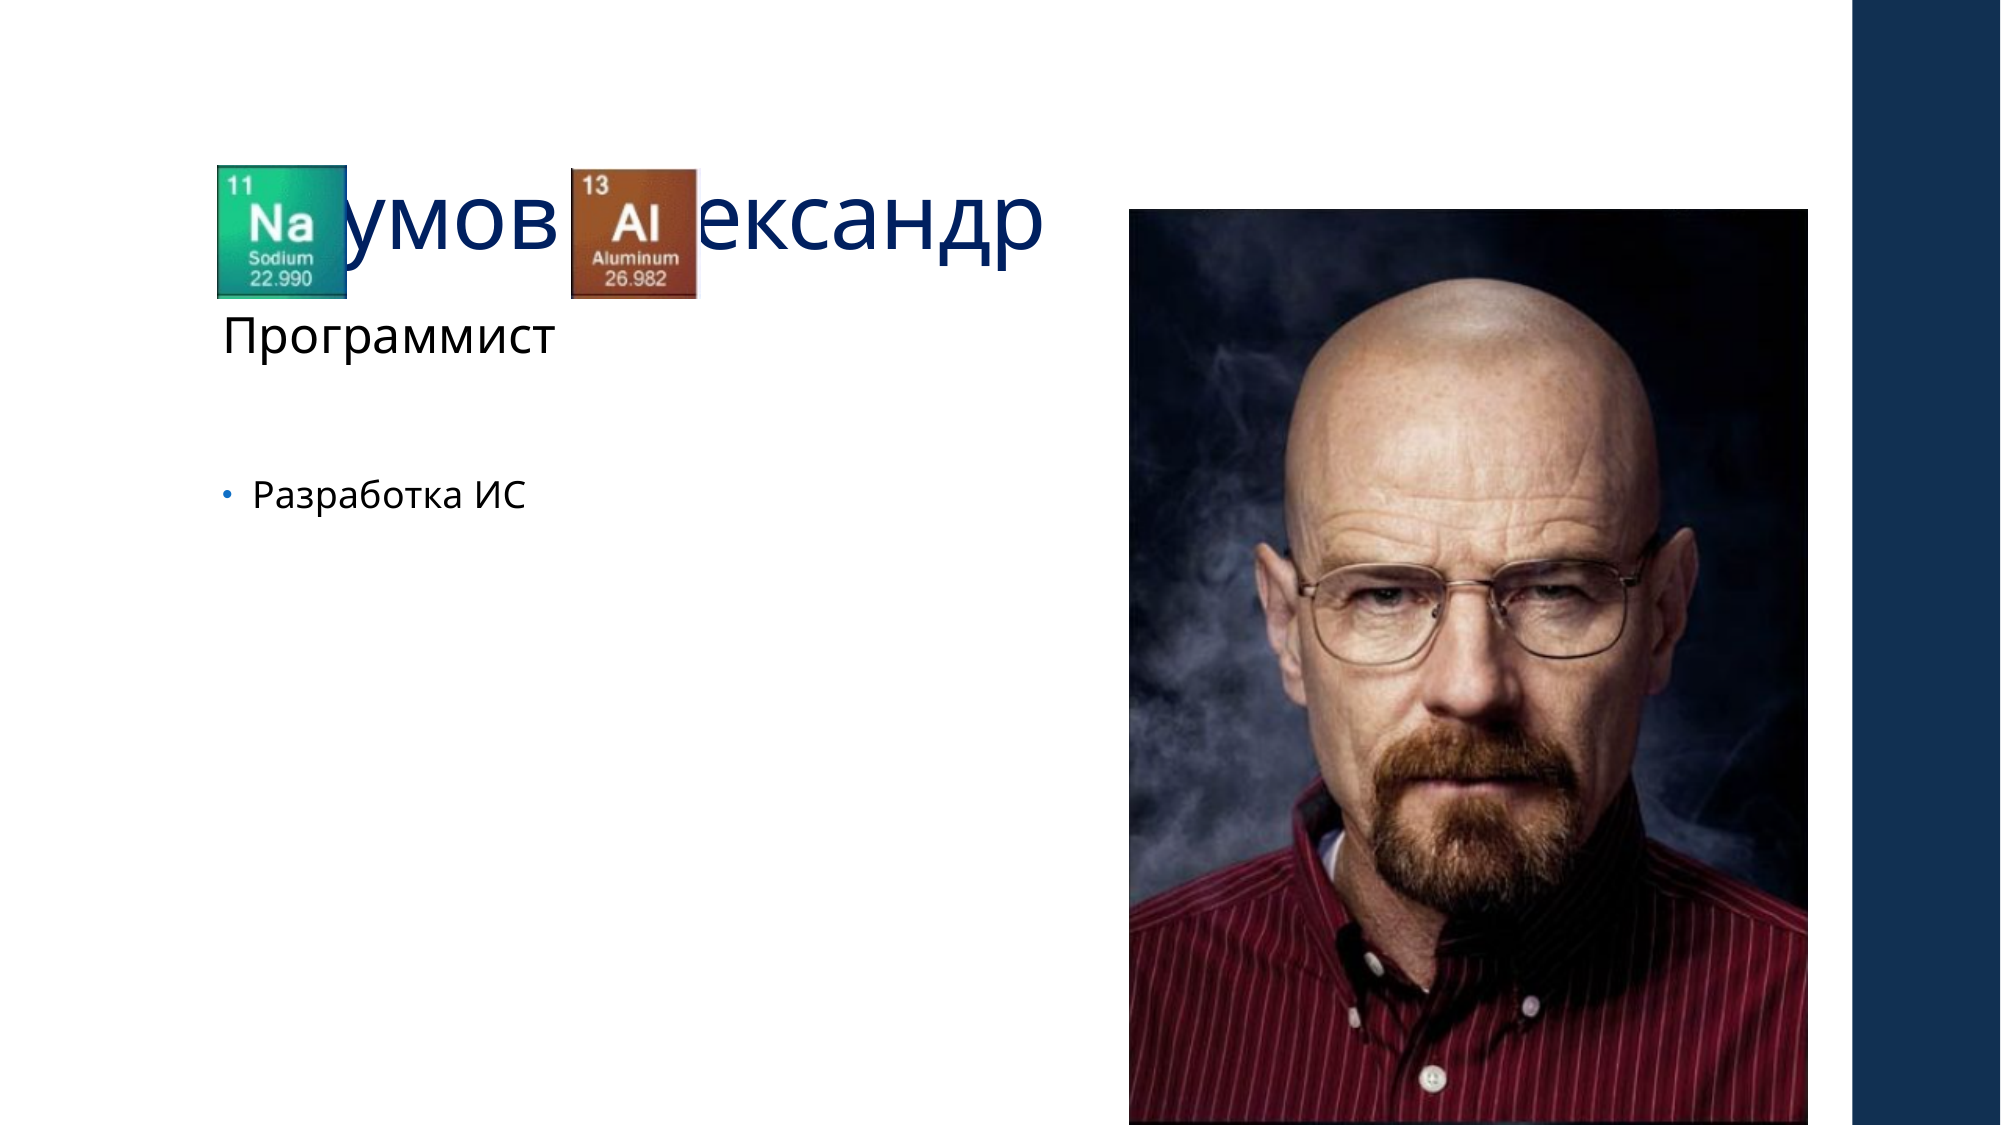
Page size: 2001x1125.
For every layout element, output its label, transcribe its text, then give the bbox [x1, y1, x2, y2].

list Программист Разработка ИС [206, 299, 1122, 1014]
picture [570, 168, 701, 299]
picture [1129, 208, 1809, 1125]
title Наумов Александр [206, 60, 1797, 278]
picture [217, 165, 347, 299]
